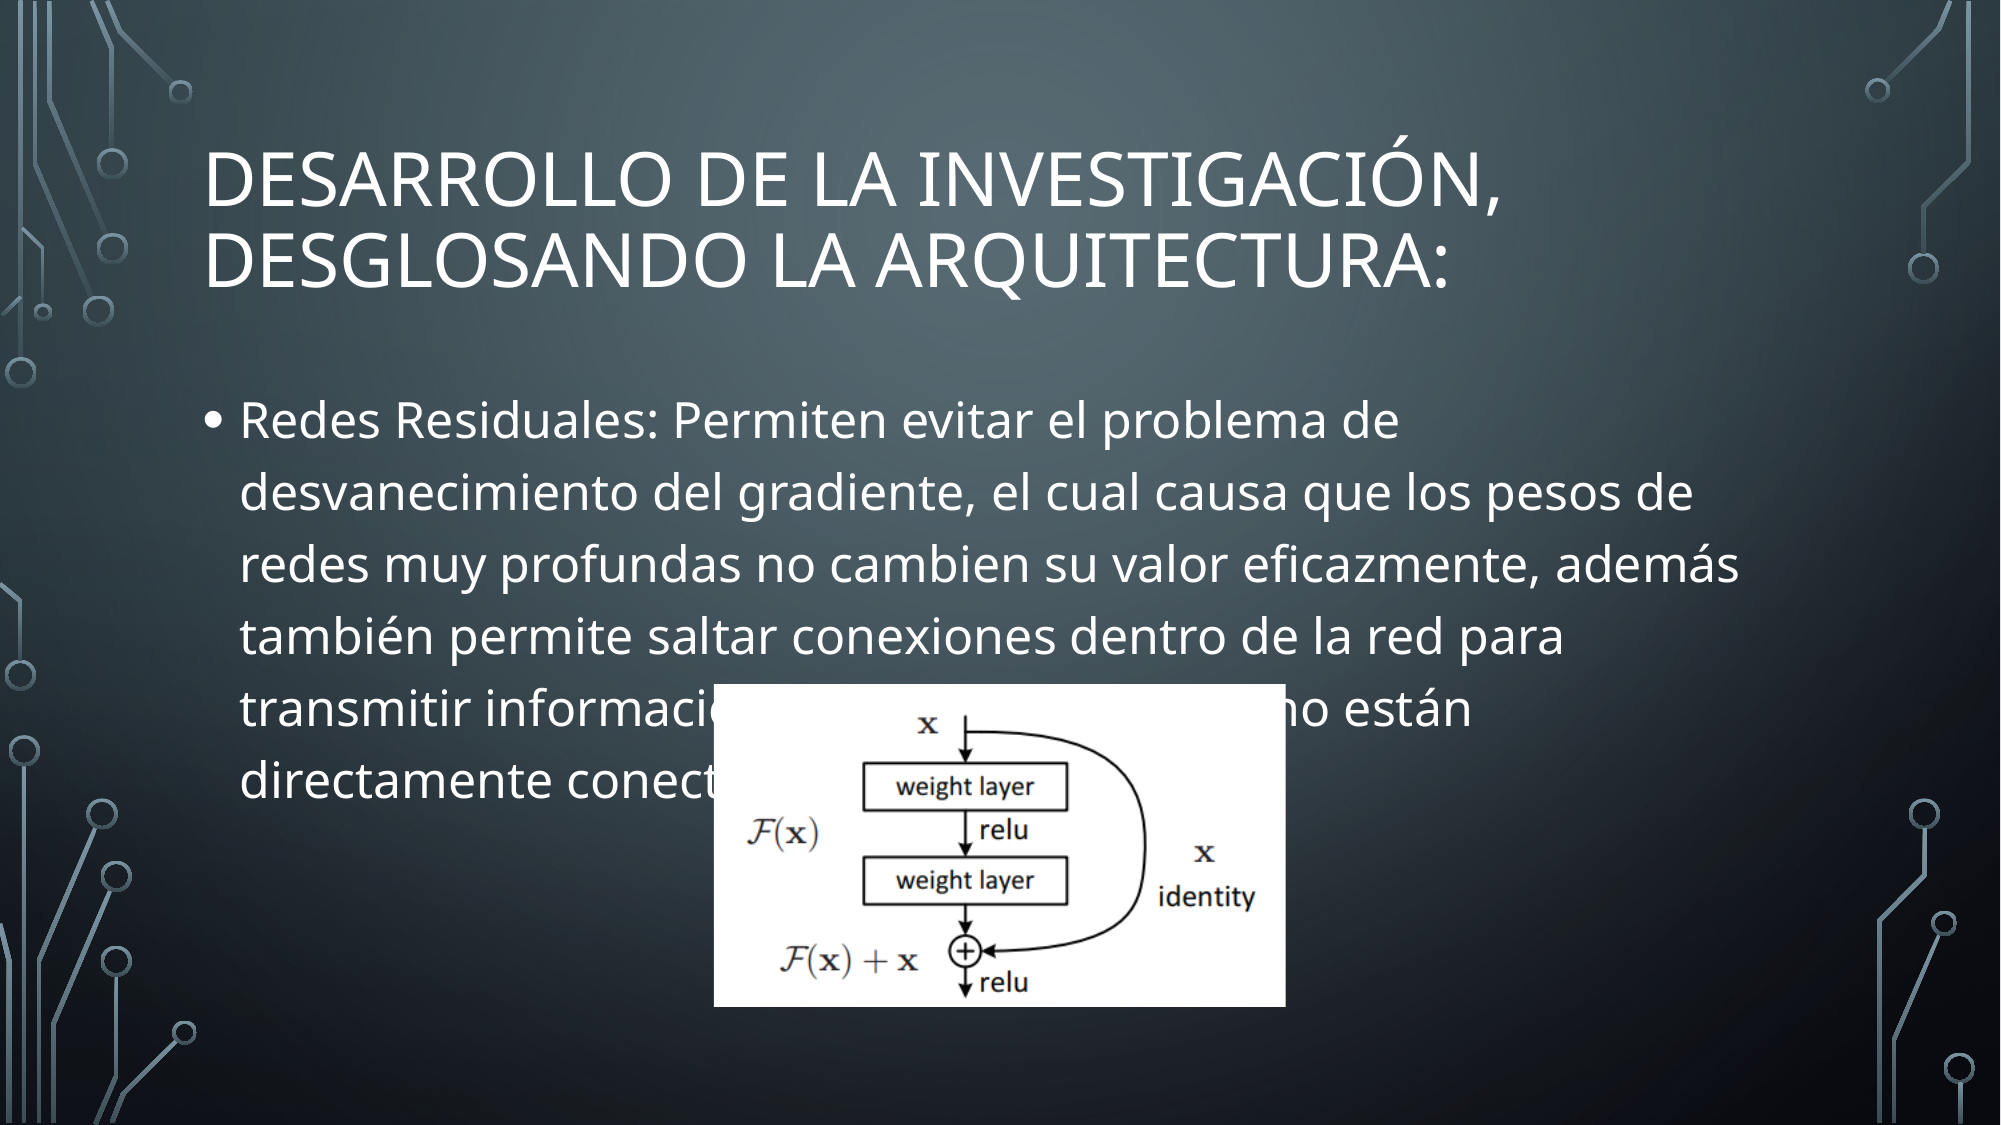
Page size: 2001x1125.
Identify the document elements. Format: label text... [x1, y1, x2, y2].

list Redes Residuales: Permiten evitar el problema de desvanecimiento del gradiente, el cual causa que los pesos de redes muy profundas no cambien su valor eficazmente, además también permite saltar conexiones dentro de la red para transmitir información entre dos capas que no están directamente conectadas. [187, 369, 1813, 950]
title Desarrollo de la investigación, desglosando LA ARQUITECTURA: [187, 101, 1813, 344]
picture [713, 684, 1286, 1007]
